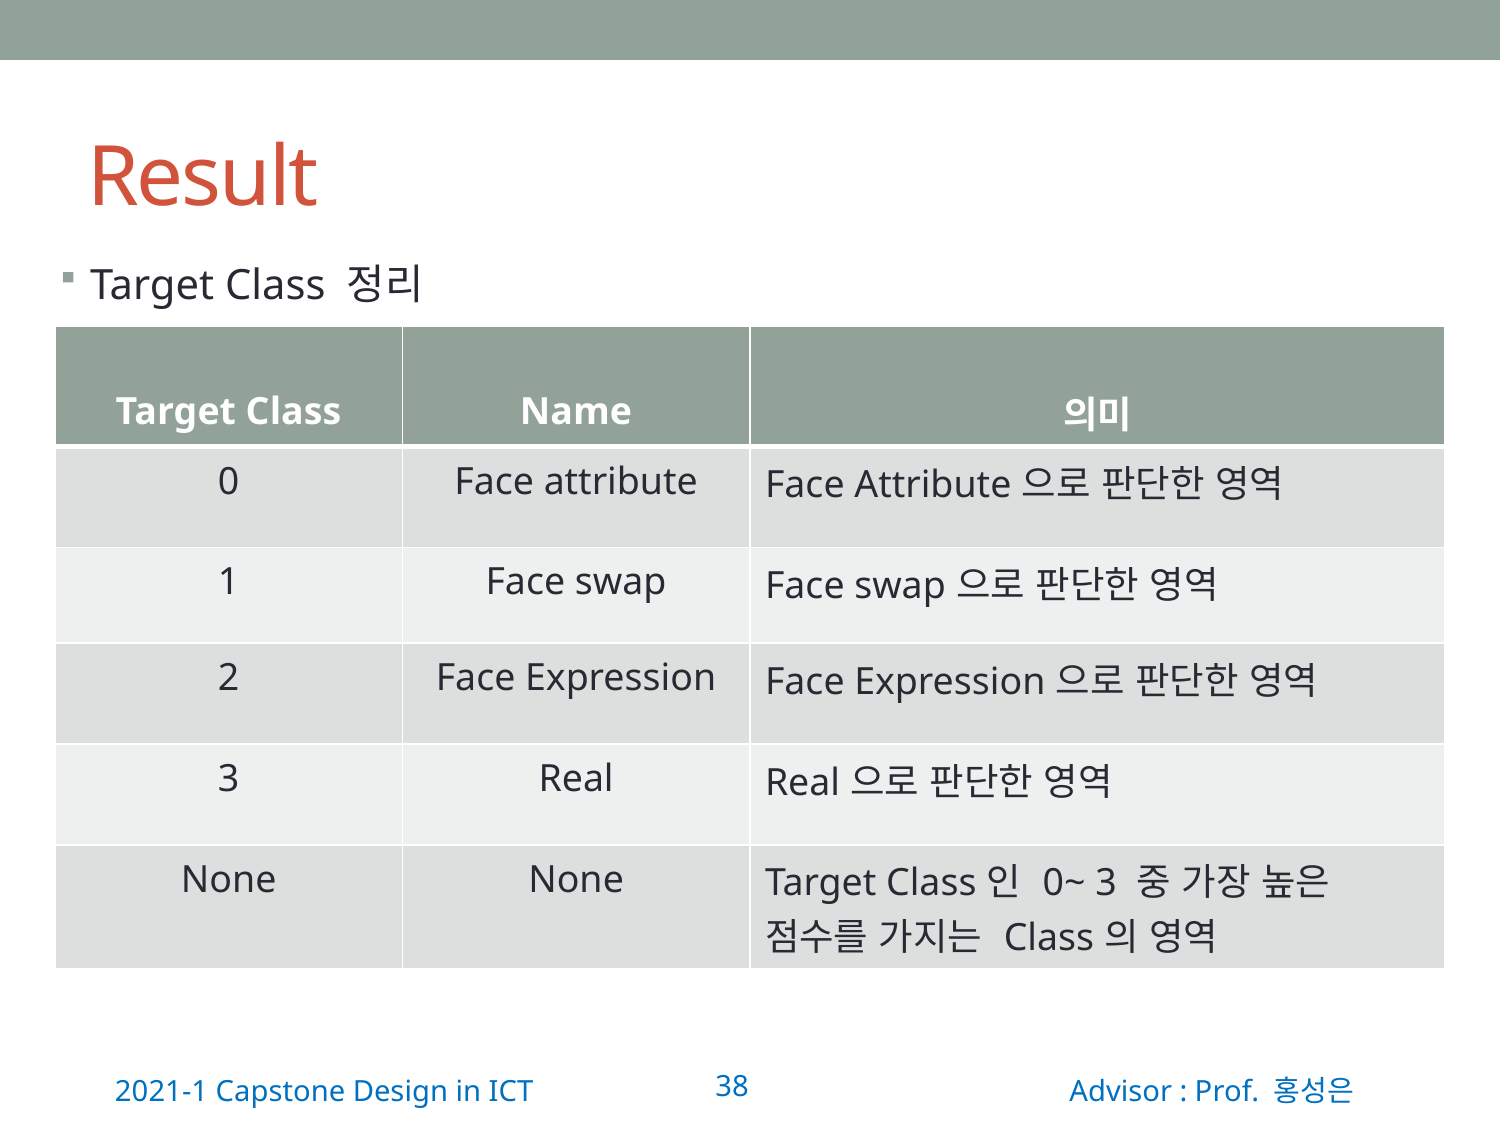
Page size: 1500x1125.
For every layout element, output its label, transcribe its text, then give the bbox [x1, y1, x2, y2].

table_cell None [56, 846, 402, 968]
list Target Class 정리 [0, 249, 1425, 1050]
table_cell Face swap으로 판단한 영역 [751, 548, 1444, 642]
table_cell 1 [56, 548, 402, 642]
table_cell 0 [56, 449, 402, 547]
table_cell Face Expression [403, 644, 749, 743]
table_header 의미 [751, 327, 1444, 444]
table_cell Face Expression으로 판단한 영역 [751, 644, 1444, 743]
table_cell 3 [56, 745, 402, 844]
table_header Name [403, 327, 749, 444]
table_cell Face Attribute으로 판단한 영역 [751, 449, 1444, 547]
table_header Target Class [56, 327, 402, 444]
table_cell Real [403, 745, 749, 844]
table_cell Target Class인 0~ 3 중 가장 높은 점수를 가지는 Class의 영역 [751, 846, 1444, 968]
title Result [72, 91, 1423, 254]
table_cell 2 [56, 644, 402, 743]
table_cell None [403, 846, 749, 968]
table_cell Face attribute [403, 449, 749, 547]
table_cell Real으로 판단한 영역 [751, 745, 1444, 844]
table_cell Face swap [403, 548, 749, 642]
